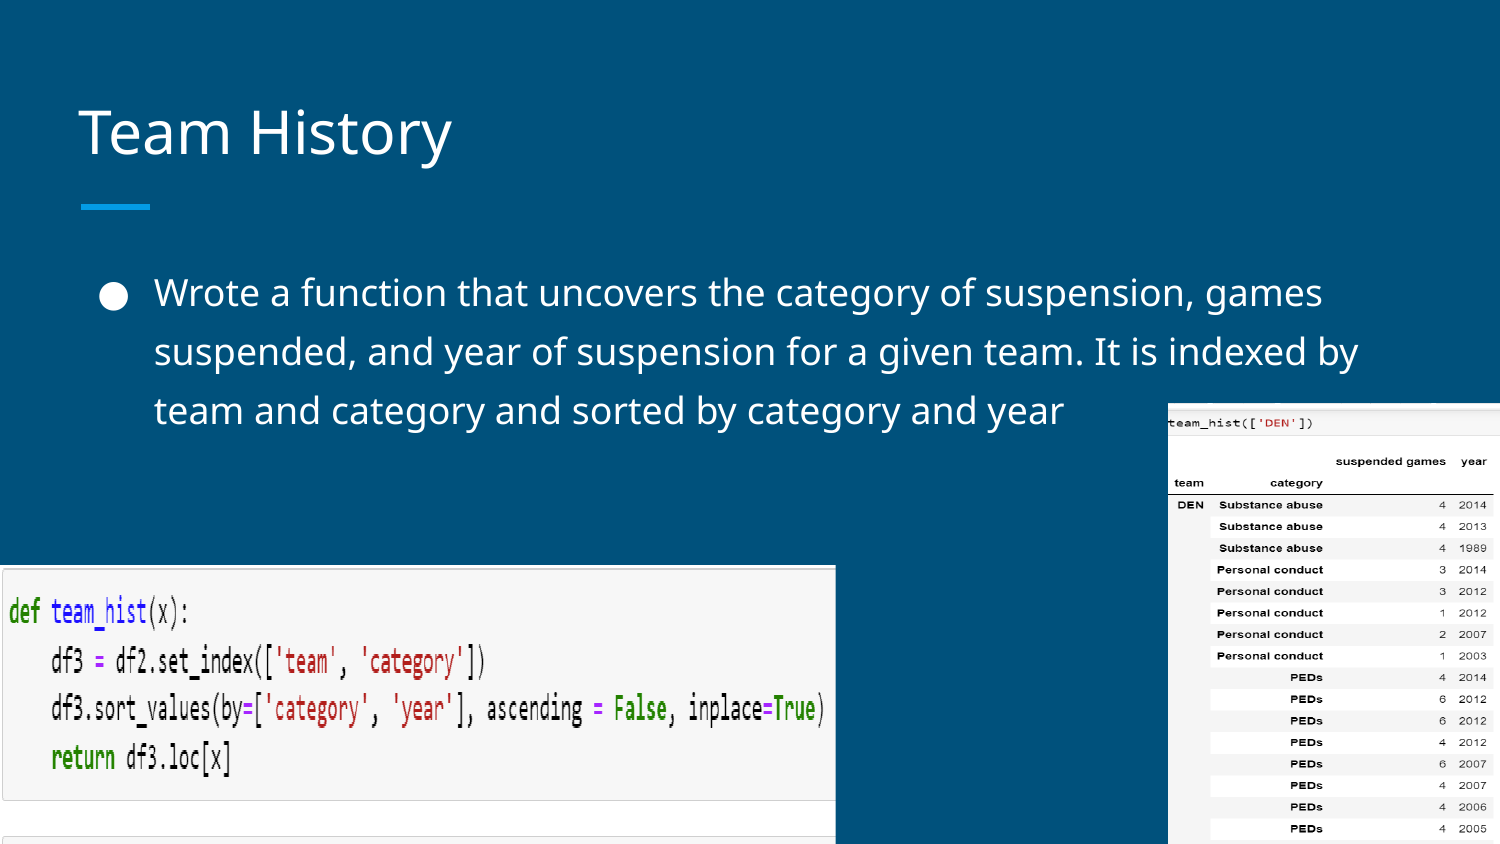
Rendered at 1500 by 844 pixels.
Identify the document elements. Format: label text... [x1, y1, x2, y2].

list Wrote a function that uncovers the category of suspension, games suspended, and year of suspension for a given team. It is indexed by team and category and sorted by category and year [63, 244, 1437, 750]
picture [1169, 404, 1500, 844]
title Team History [63, 75, 1437, 188]
picture [0, 566, 835, 844]
